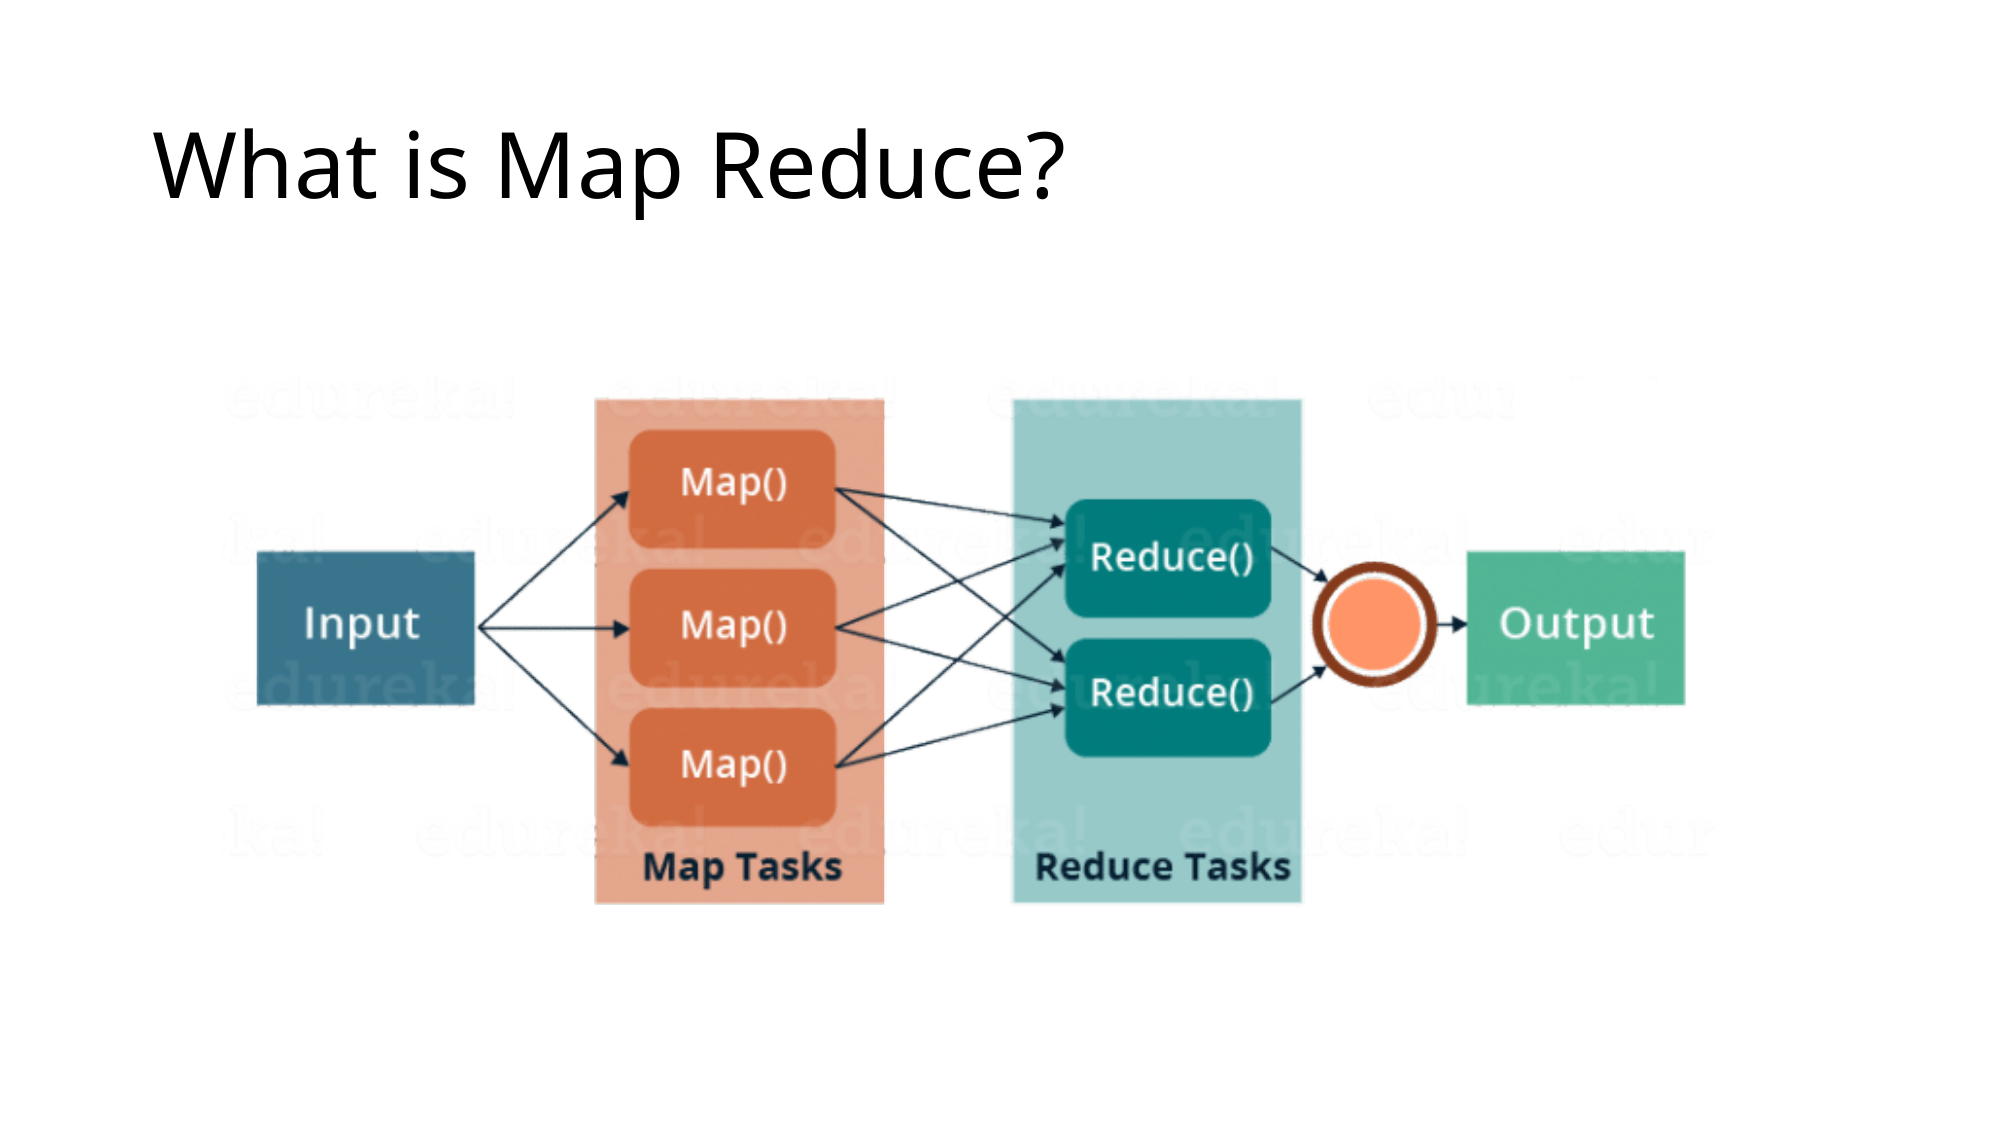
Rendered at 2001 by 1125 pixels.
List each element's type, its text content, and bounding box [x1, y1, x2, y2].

title What is Map Reduce? [137, 59, 1863, 278]
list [222, 375, 1715, 932]
